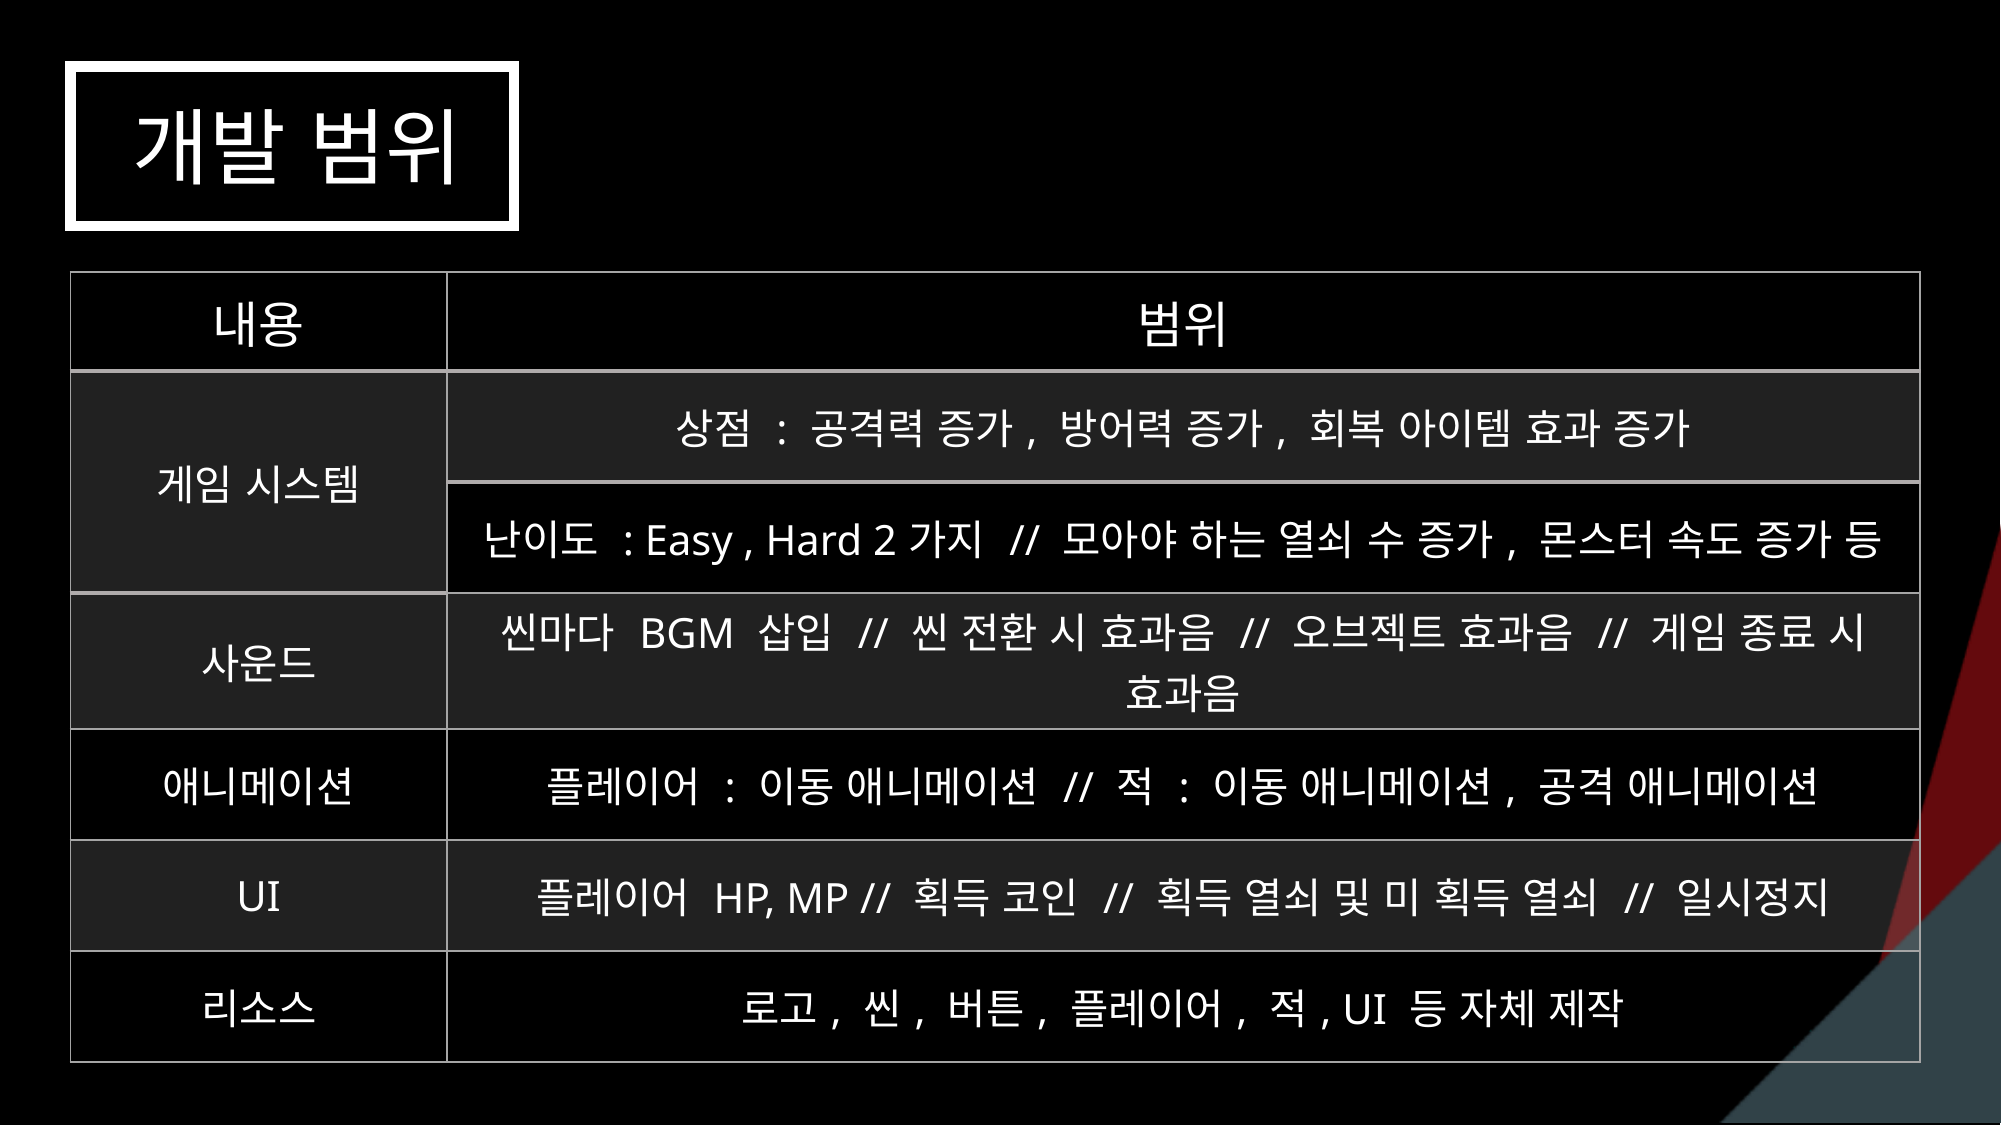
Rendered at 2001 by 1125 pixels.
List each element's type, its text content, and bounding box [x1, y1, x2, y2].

table_cell 게임 시스템 [71, 373, 446, 591]
table_cell 사운드 [71, 595, 446, 728]
table_cell 플레이어 : 이동 애니메이션 // 적 : 이동 애니메이션, 공격 애니메이션 [448, 730, 1698, 839]
table_cell 상점 : 공격력 증가, 방어력 증가, 회복 아이템 효과 증가 [448, 373, 1698, 480]
table_cell 플레이어 HP, MP // 획득 코인 // 획득 열쇠 및 미 획득 열쇠 // 일시정지 [448, 841, 1698, 950]
table_header 내용 [71, 273, 446, 369]
table_cell 씬마다 BGM 삽입 // 씬 전환 시 효과음 // 오브젝트 효과음 // 게임 종료 시 효과음 [448, 594, 1698, 728]
table_cell 애니메이션 [71, 730, 446, 839]
text_box [69, 66, 515, 227]
picture [1698, 96, 2001, 1124]
table_cell 리소스 [71, 952, 446, 1061]
table_cell 로고, 씬, 버튼, 플레이어, 적, UI 등 자체 제작 [448, 952, 1698, 1061]
table_cell 난이도 : Easy , Hard 2가지 // 모아야 하는 열쇠 수 증가, 몬스터 속도 증가 등 [448, 484, 1698, 592]
table_header 범위 [448, 273, 1698, 369]
table_cell UI [71, 841, 446, 950]
